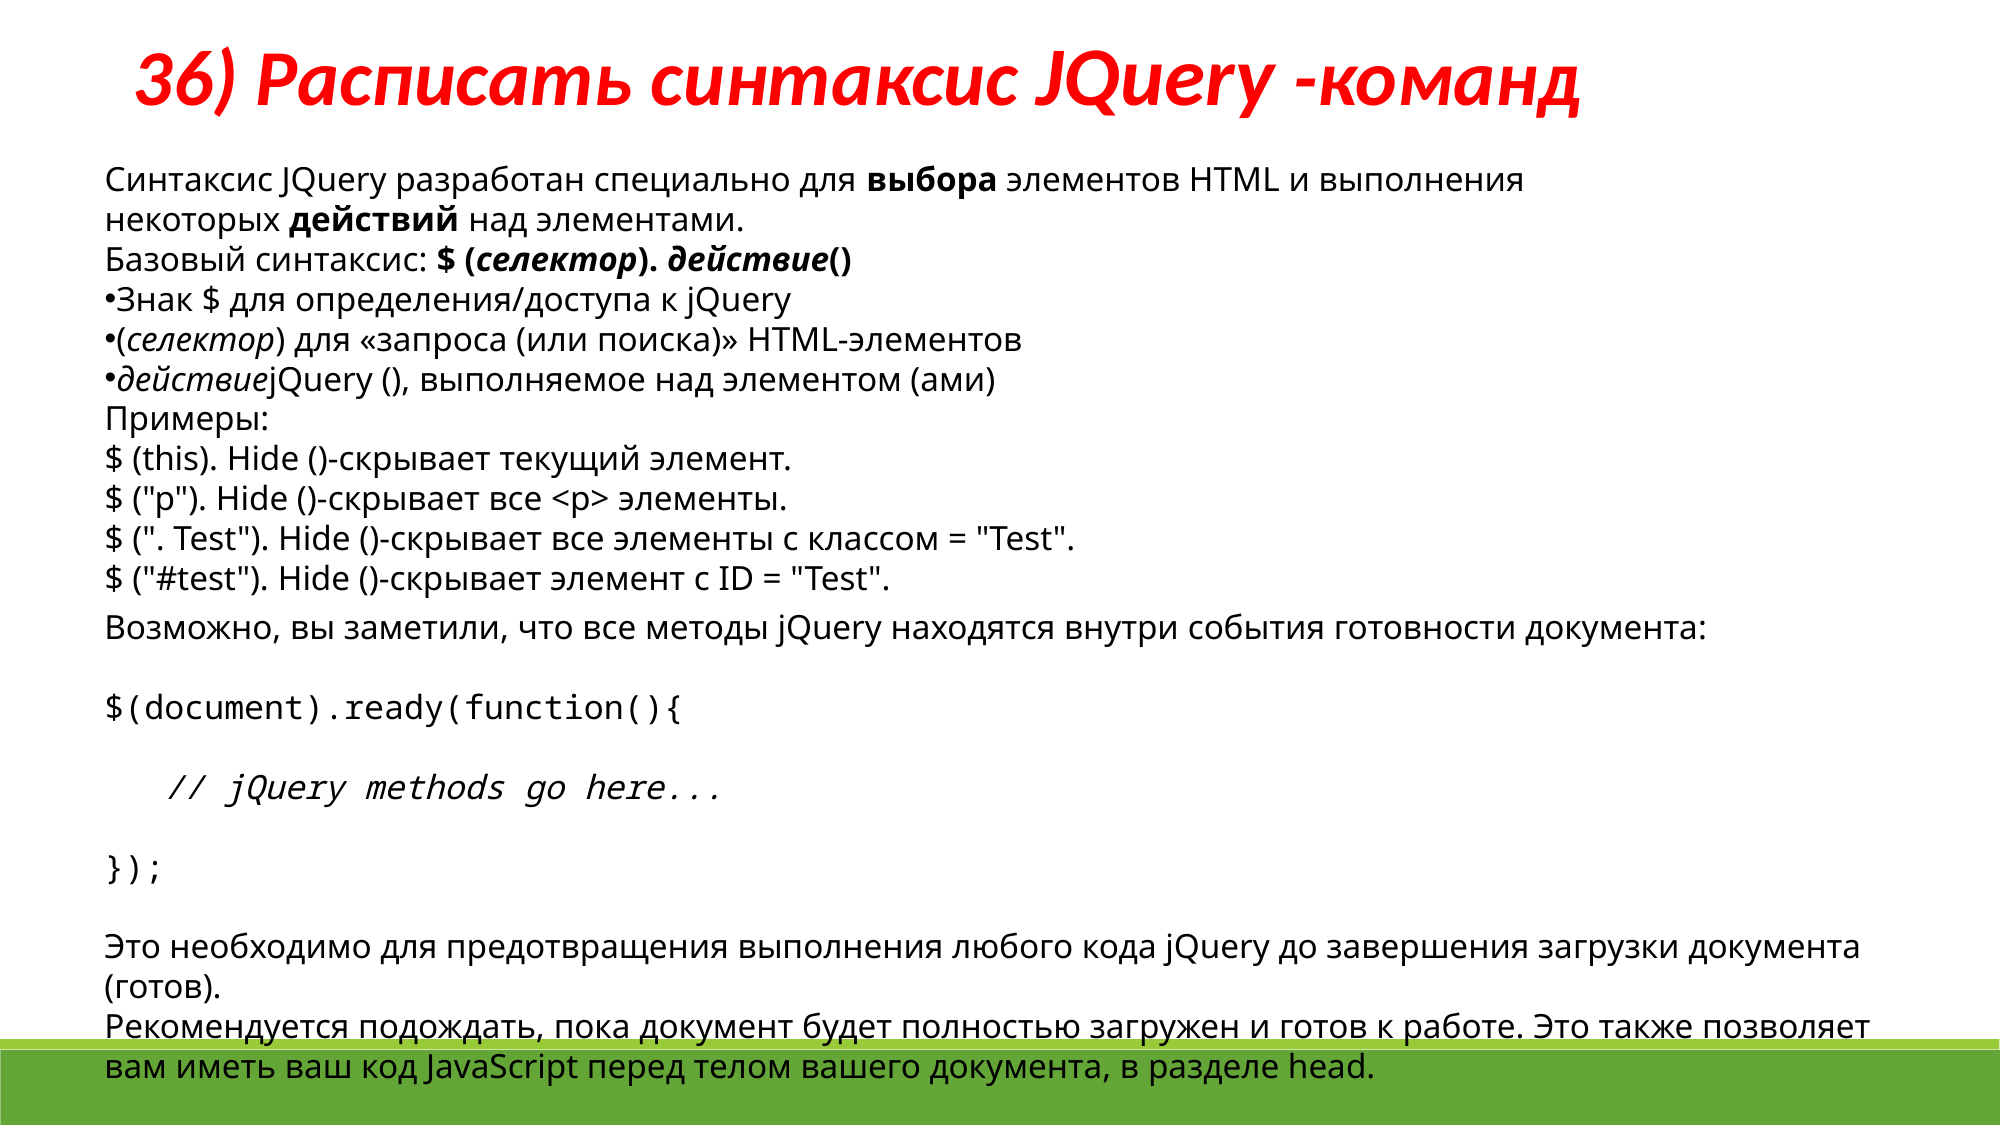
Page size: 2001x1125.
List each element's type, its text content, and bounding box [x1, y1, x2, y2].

text_box 36) Расписать синтаксис JQuery -команд [117, 14, 1704, 131]
text_box Возможно, вы заметили, что все методы jQuery находятся внутри события готовности документа: $(document).ready(function(){ // jQuery methods go here... }); Это необходимо для предотвращения выполнения любого кода jQuery до завершения загрузки документа (готов). Рекомендуется подождать, пока документ будет полностью загружен и готов к работе. Это также позволяет вам иметь ваш код JavaScript перед телом вашего документа, в разделе head. [89, 598, 1955, 1125]
text_box Синтаксис JQuery разработан специально для выбора элементов HTML и выполнения некоторых действий над элементами. Базовый синтаксис: $ (селектор). действие() Знак $ для определения/доступа к jQuery (селектор) для «запроса (или поиска)» HTML-элементов действиеjQuery (), выполняемое над элементом (ами) Примеры: $ (this). Hide ()-скрывает текущий элемент. $ ("p"). Hide ()-скрывает все <p> элементы. $ (". Test"). Hide ()-скрывает все элементы с классом = "Test". $ ("#test"). Hide ()-скрывает элемент с ID = "Test". [89, 150, 1891, 598]
